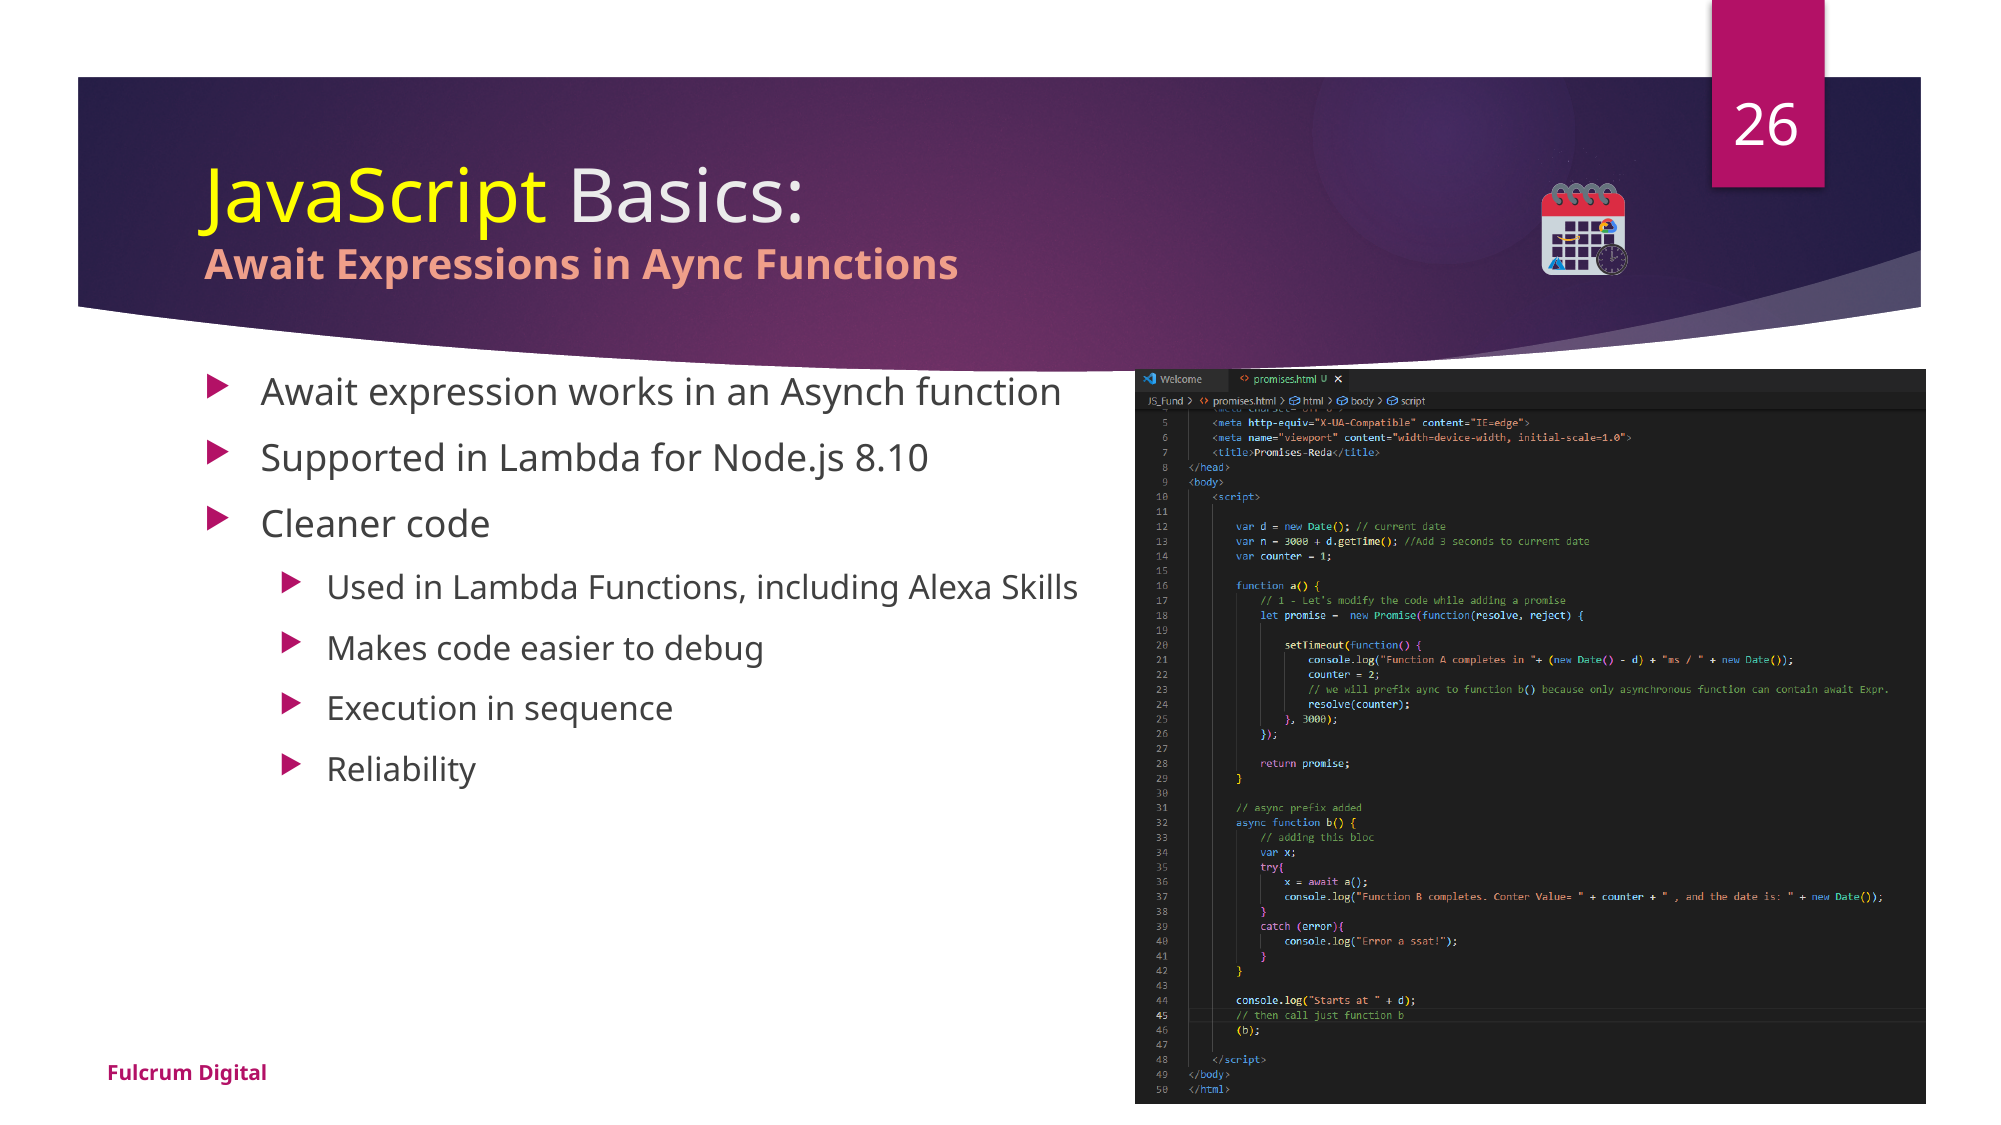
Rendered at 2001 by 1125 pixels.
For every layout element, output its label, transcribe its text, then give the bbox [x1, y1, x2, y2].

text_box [1512, 140, 1663, 276]
list Await expression works in an Asynch function Supported in Lambda for Node.js 8.10 Cleaner code Used in Lambda Functions, including Alexa Skills Makes code easier to debug Execution in sequence Reliability [189, 360, 1927, 1076]
slide_number 26 [1698, 48, 1836, 175]
footer Fulcrum Digital [92, 1048, 726, 1099]
picture [1134, 369, 1926, 1104]
title JavaScript Basics: Await Expressions in Aync Functions [189, 159, 1506, 276]
